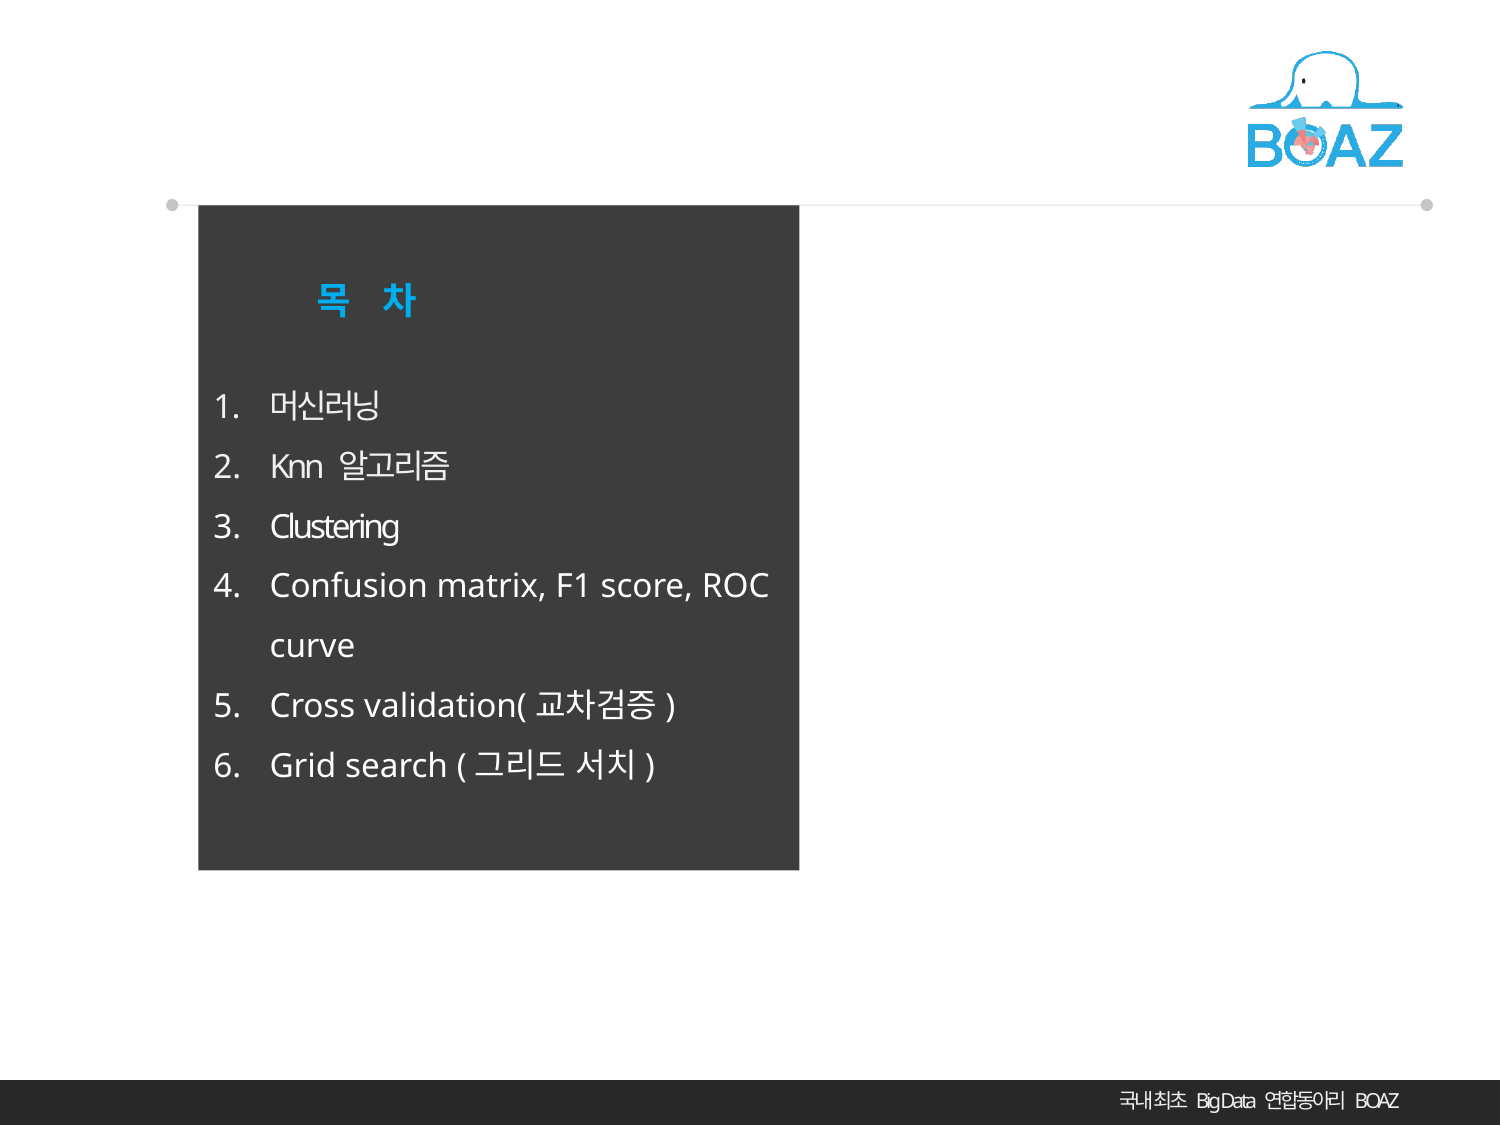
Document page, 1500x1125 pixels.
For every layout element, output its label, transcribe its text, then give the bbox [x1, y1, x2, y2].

text_box 국내 최초 Big Data 연합동아리 BOAZ [1104, 1080, 1415, 1121]
text_box [196, 214, 802, 872]
text_box 목 차 [198, 269, 536, 330]
text_box 머신러닝 Knn 알고리즘 Clustering Confusion matrix, F1 score, ROC curve Cross validation(교차검증) Grid search (그리드 서치) [198, 357, 839, 1002]
picture [1248, 51, 1403, 168]
text_box [0, 1078, 1500, 1125]
